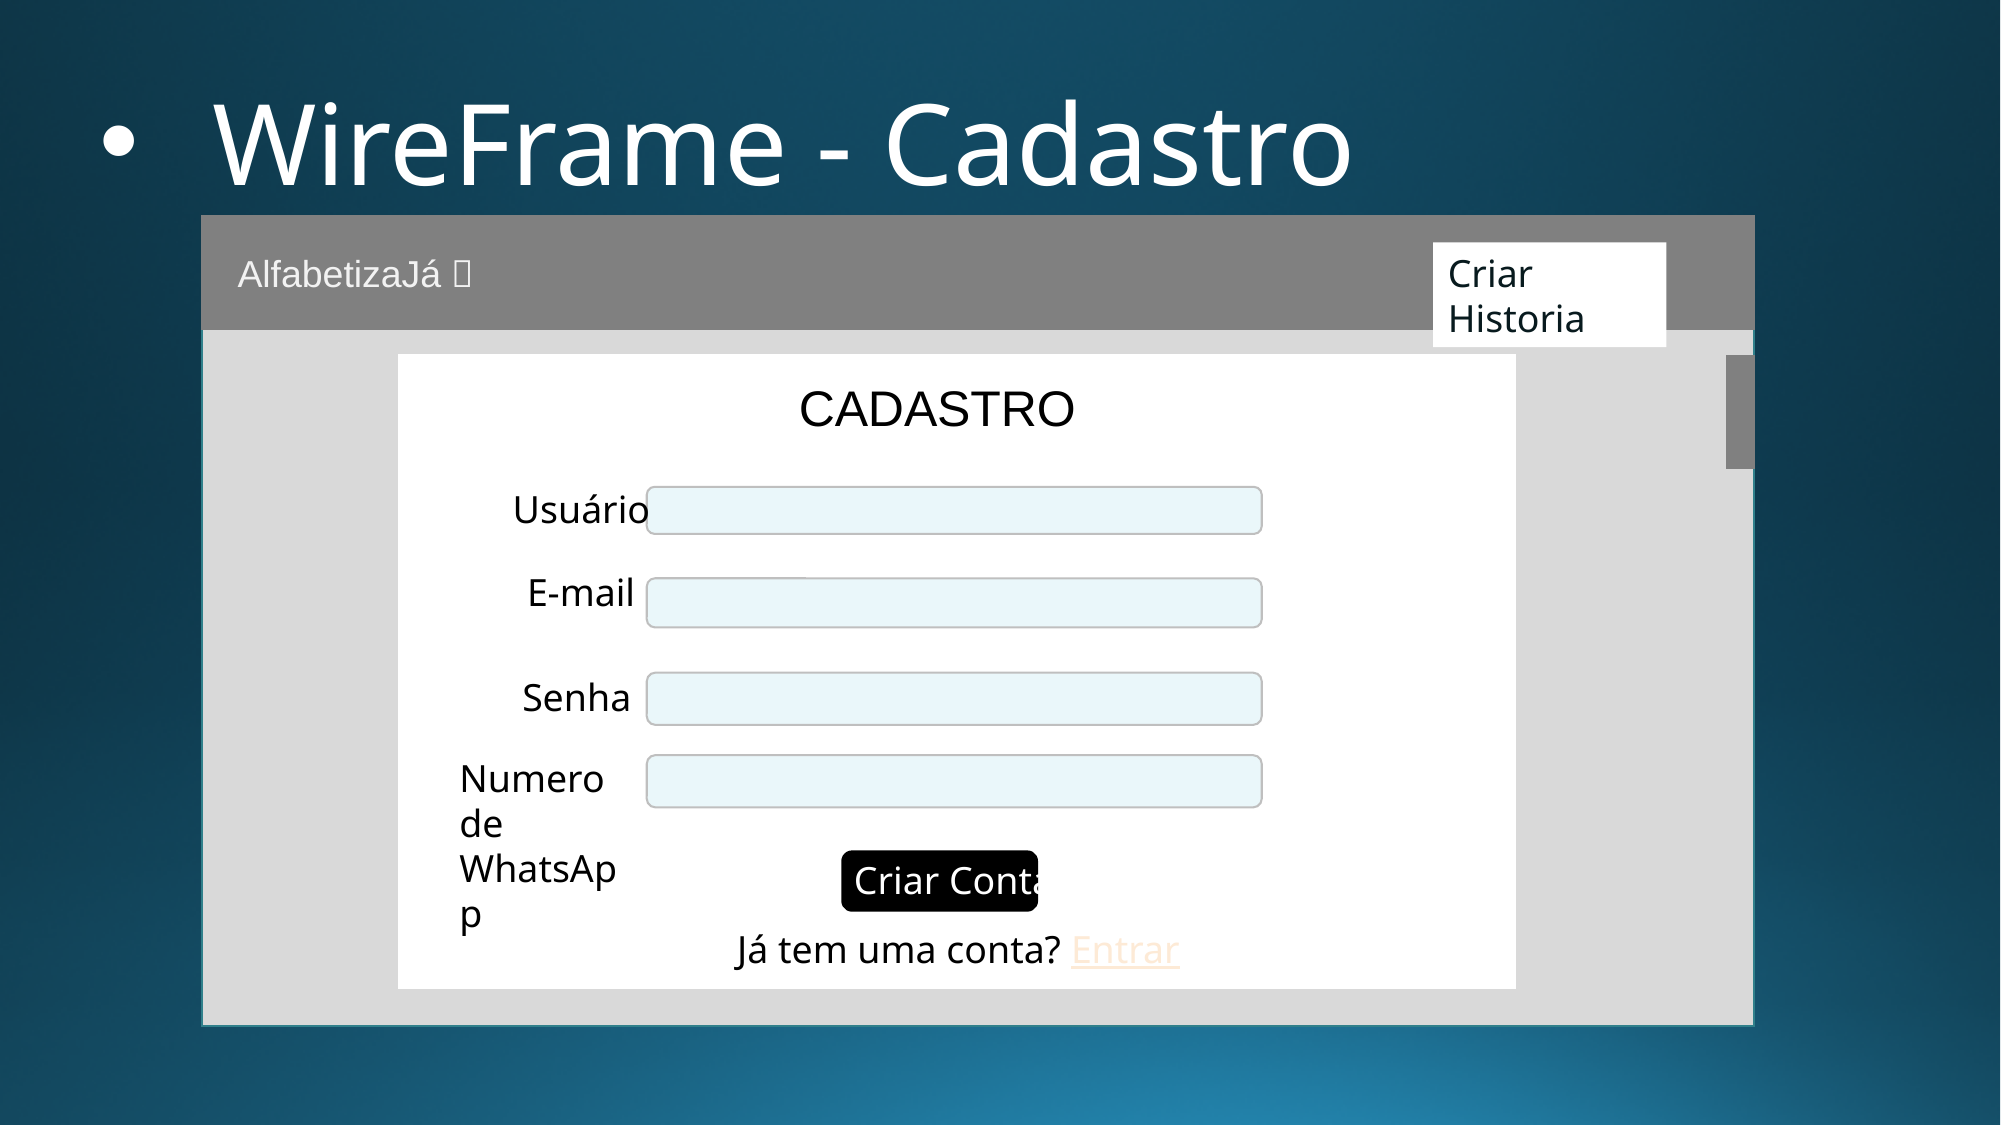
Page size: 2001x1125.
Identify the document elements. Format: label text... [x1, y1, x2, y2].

text_box [201, 215, 1755, 330]
text_box [398, 354, 1516, 989]
picture [0, 0, 2001, 1125]
text_box CADASTRO [783, 368, 1134, 444]
text_box AlfabetizaJá 📖 [222, 242, 669, 303]
text_box [201, 330, 1755, 1027]
text_box Criar Conta [839, 849, 1075, 910]
text_box Criar Historia [1433, 242, 1667, 348]
text_box [714, 485, 1263, 535]
text_box WireFrame - Cadastro [84, 65, 1371, 215]
text_box Numero de WhatsApp [444, 747, 653, 943]
text_box E-mail [512, 561, 728, 622]
text_box [650, 671, 1263, 726]
text_box Já tem uma conta? Entrar [722, 918, 1195, 984]
text_box Senha [507, 666, 650, 727]
text_box [646, 577, 1263, 629]
text_box Usuário [498, 478, 714, 539]
text_box [645, 754, 1263, 809]
text_box [1726, 355, 1755, 469]
